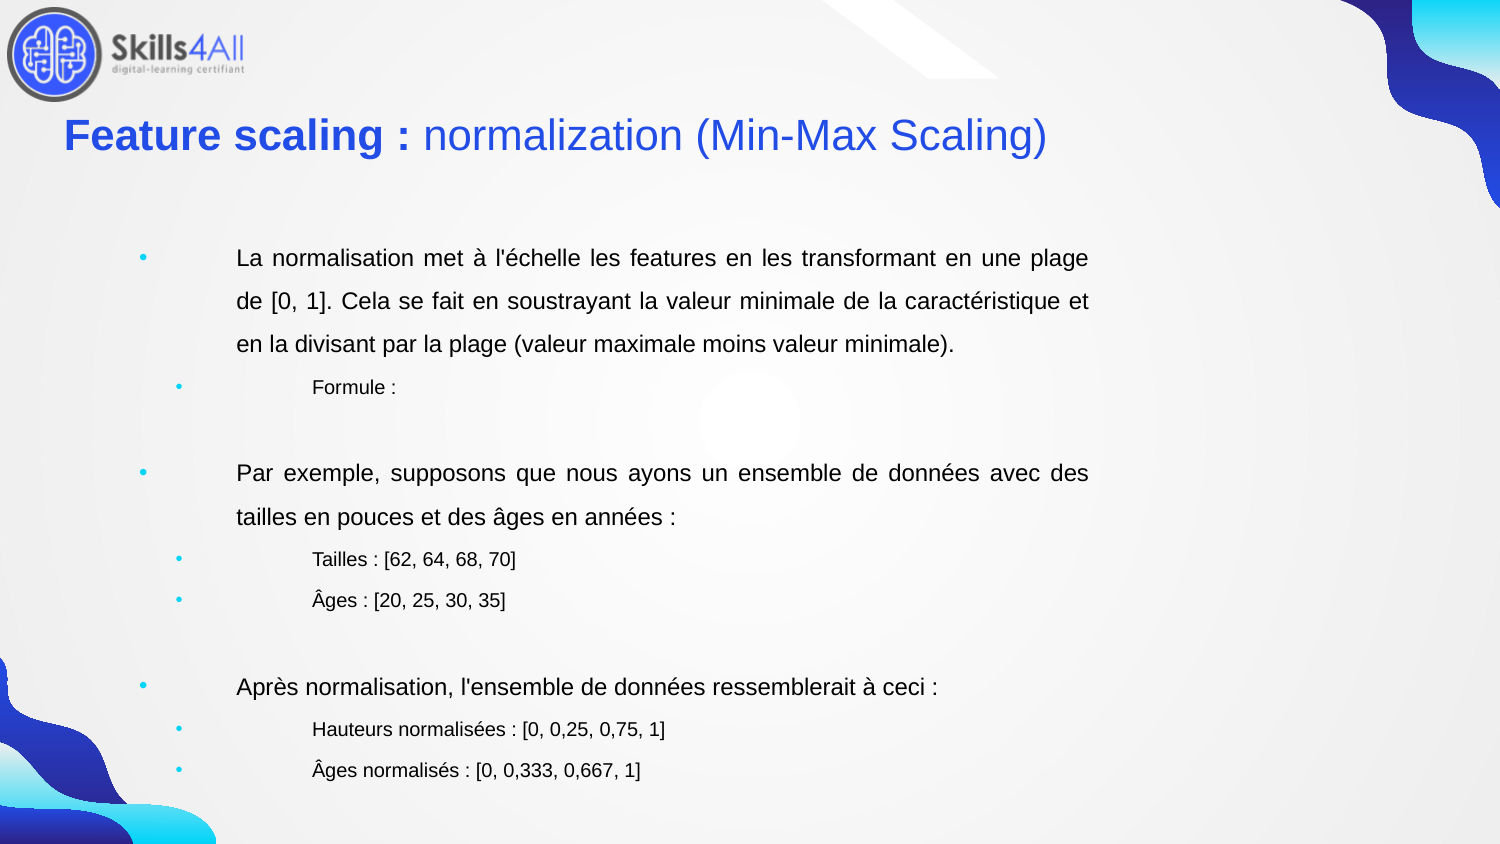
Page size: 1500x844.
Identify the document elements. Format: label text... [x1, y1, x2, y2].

title Feature scaling : normalization (Min-Max Scaling) [63, 91, 1090, 160]
picture [7, 7, 244, 102]
